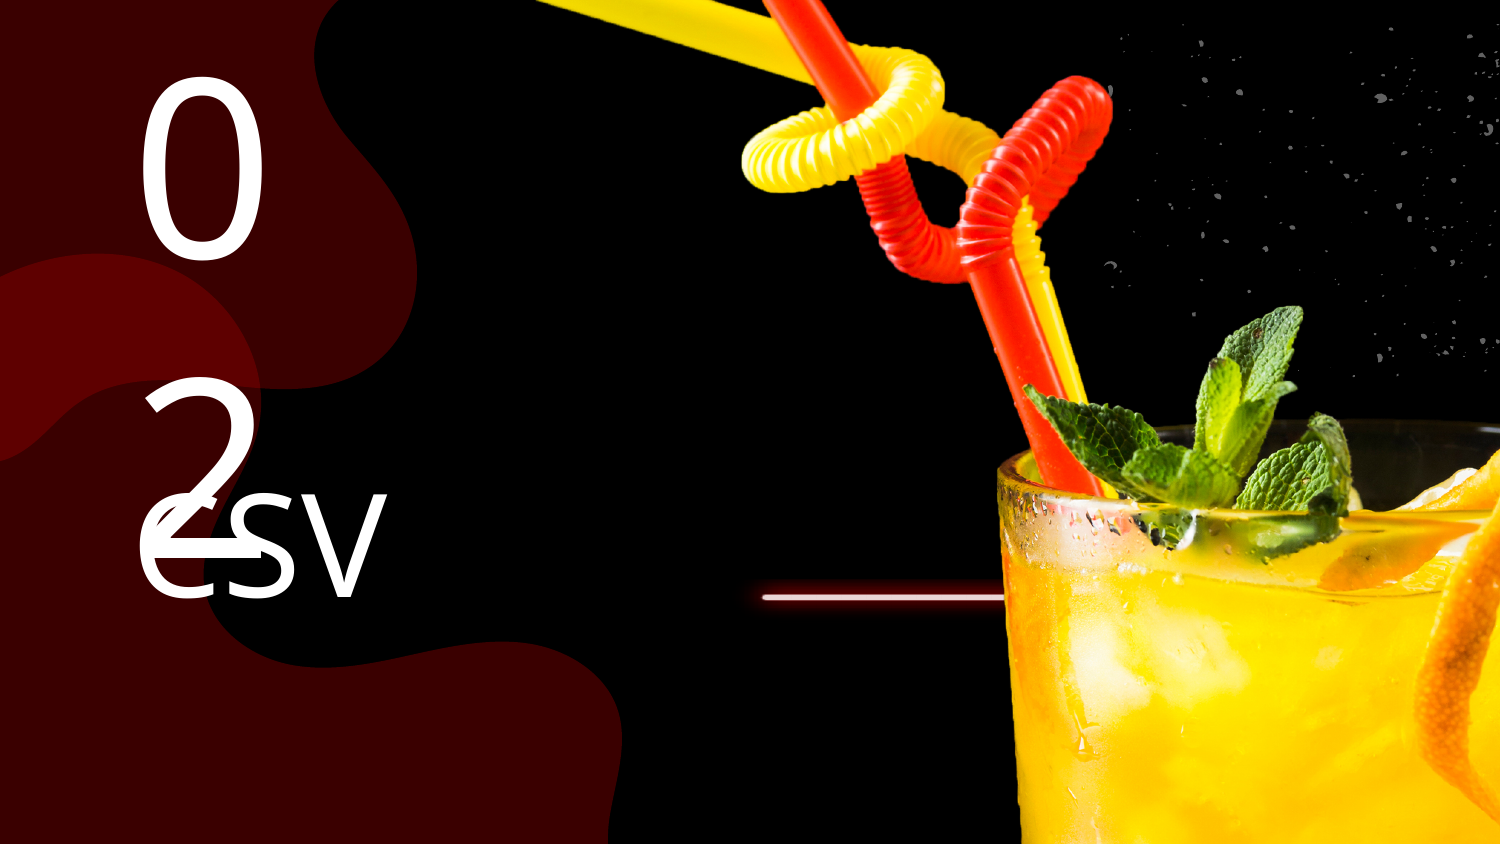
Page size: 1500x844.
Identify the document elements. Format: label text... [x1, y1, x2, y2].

picture [534, 0, 1500, 844]
title 02 [116, 159, 399, 458]
title CSV [116, 471, 529, 609]
